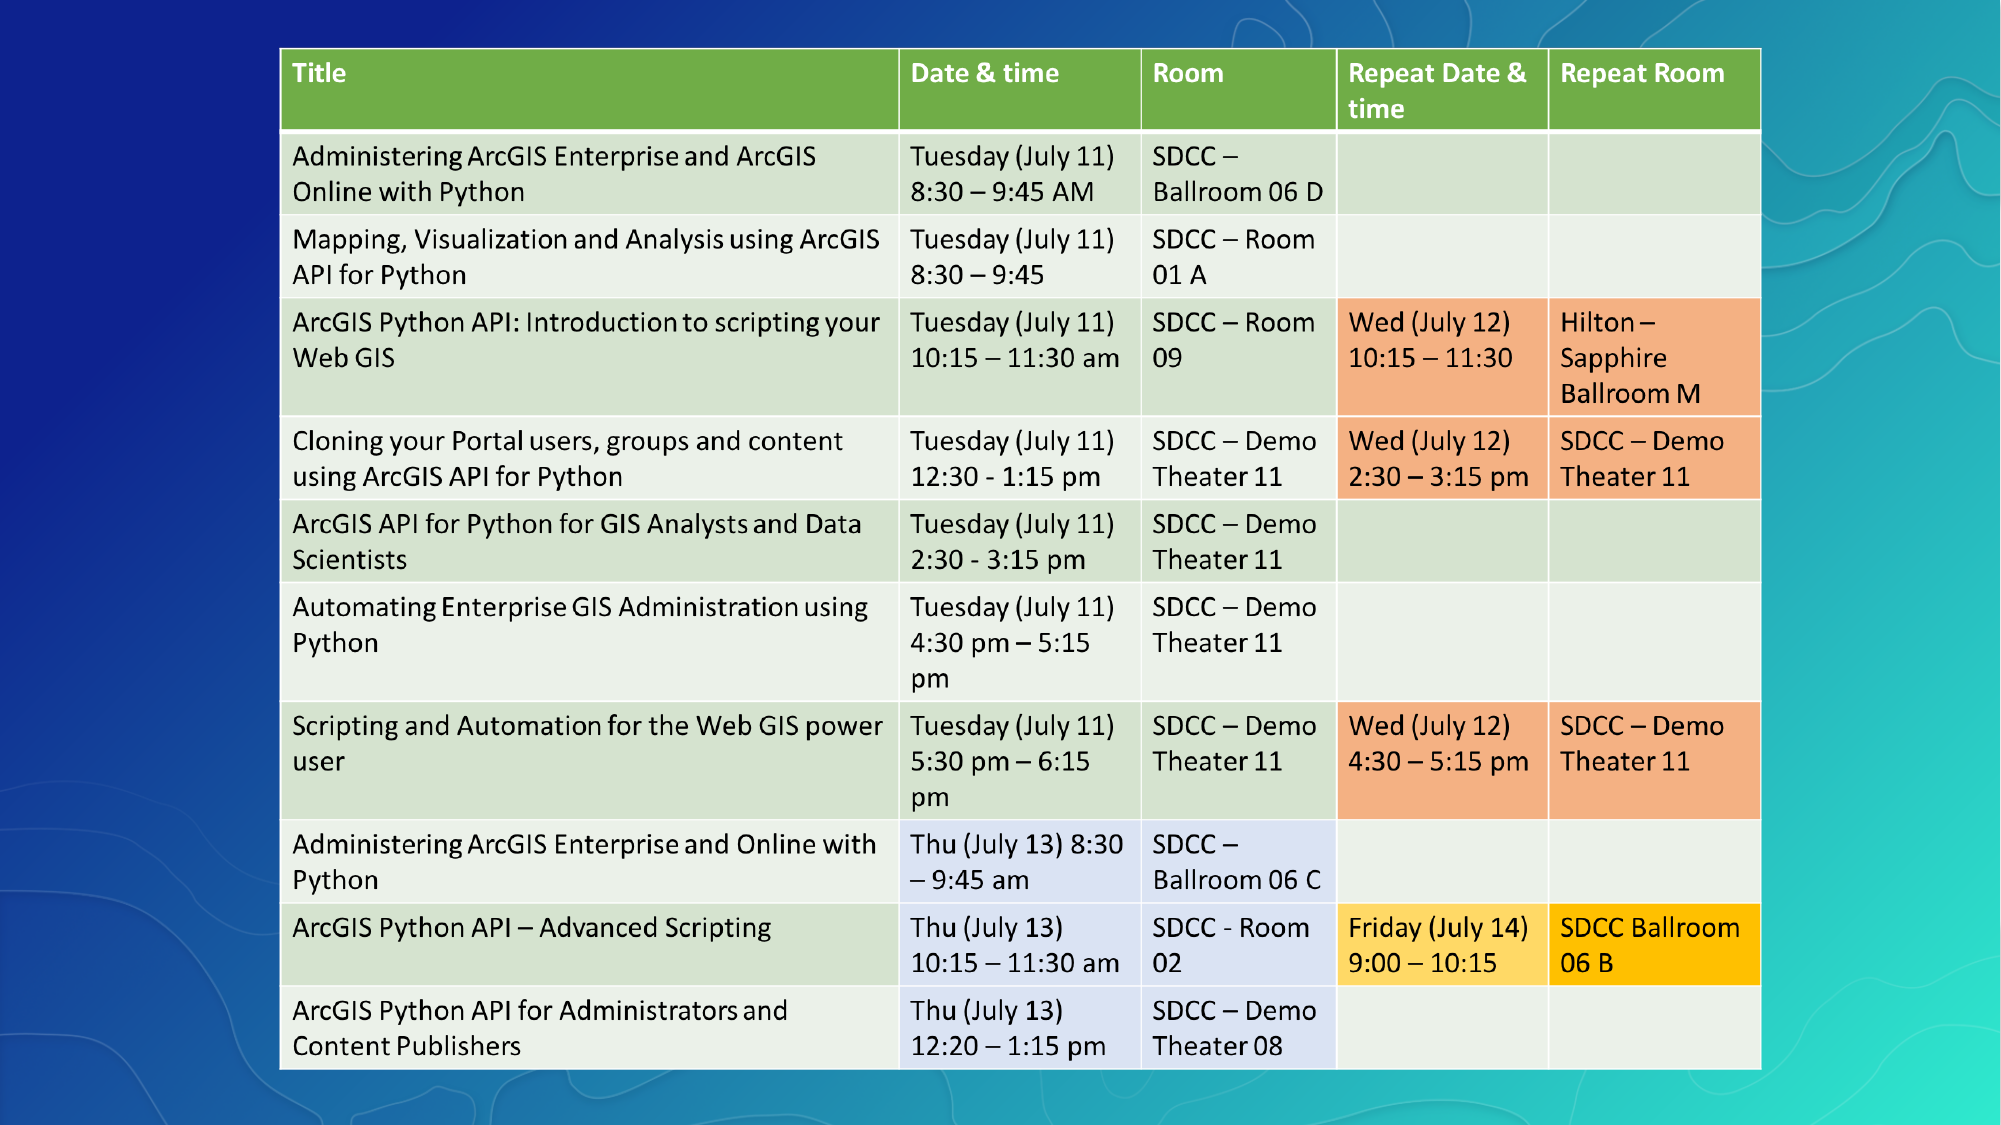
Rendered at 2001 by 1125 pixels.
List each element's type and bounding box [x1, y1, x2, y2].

picture [279, 43, 1764, 1082]
text_box [0, 0, 2000, 1125]
